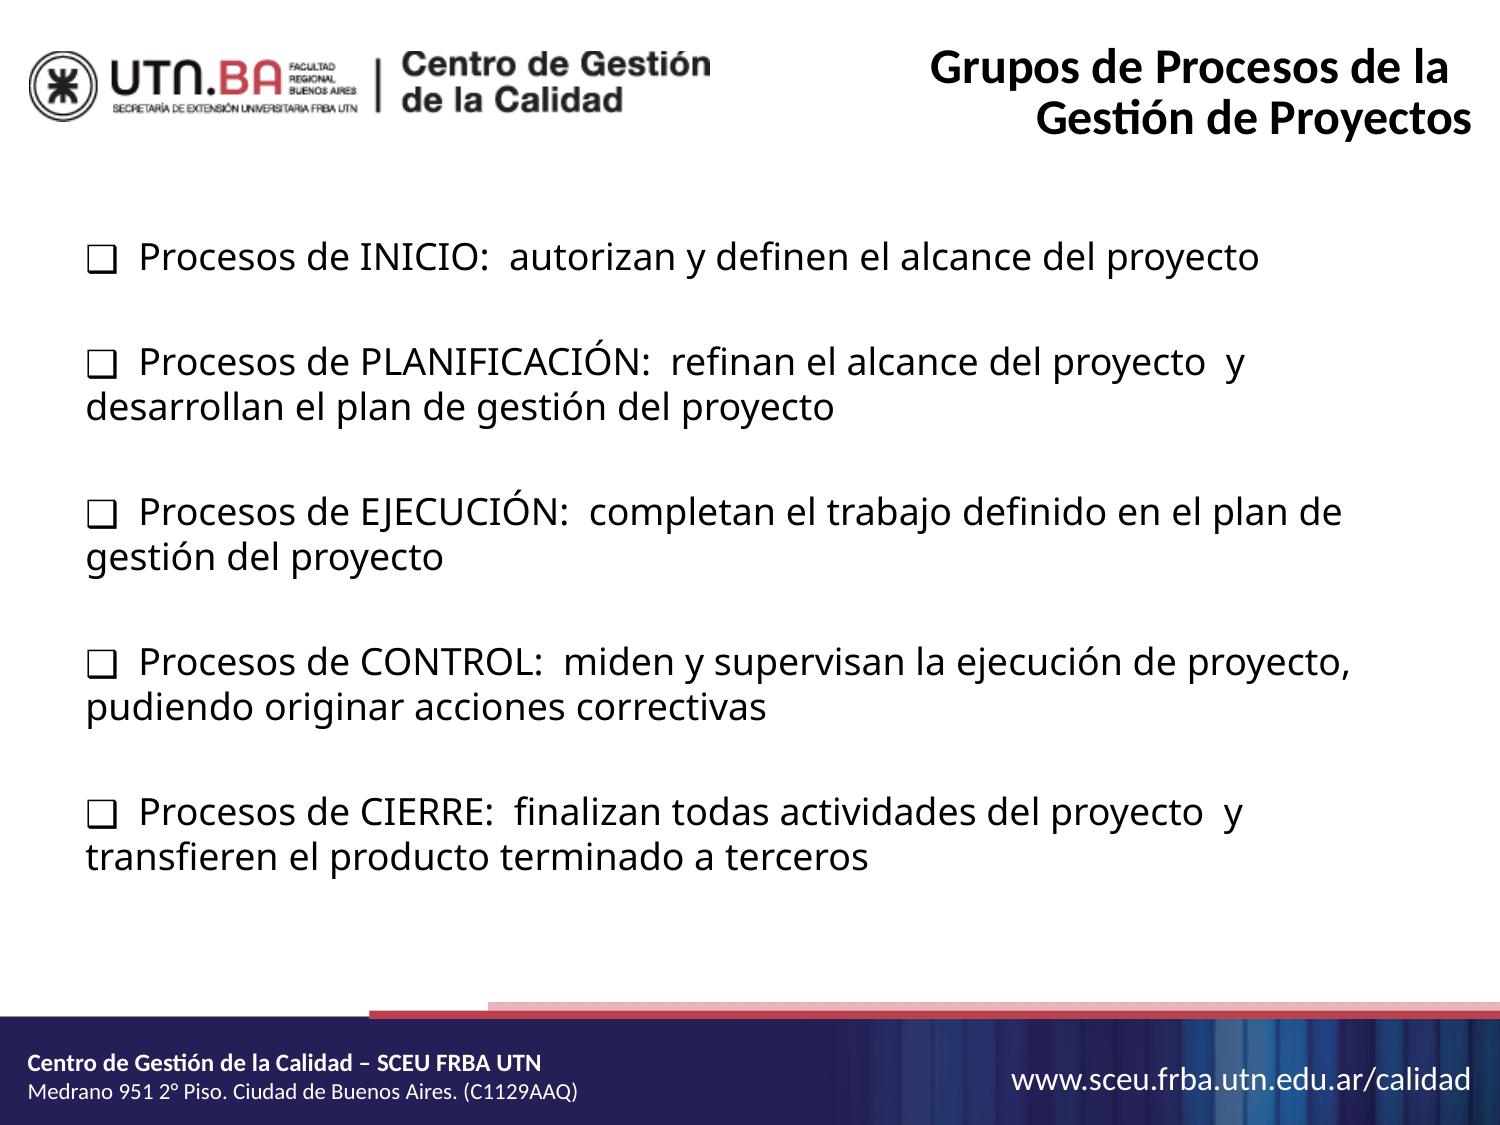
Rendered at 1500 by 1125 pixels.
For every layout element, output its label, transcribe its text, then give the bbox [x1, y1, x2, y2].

picture [29, 51, 710, 122]
picture [1424, 1076, 1432, 1088]
picture [1184, 1076, 1192, 1088]
list Procesos de INICIO: autorizan y definen el alcance del proyecto Procesos de PLANIFICACIÓN: refinan el alcance del proyecto y desarrollan el plan de gestión del proyecto Procesos de EJECUCIÓN: completan el trabajo definido en el plan de gestión del proyecto Procesos de CONTROL: miden y supervisan la ejecución de proyecto, pudiendo originar acciones correctivas Procesos de CIERRE: finalizan todas actividades del proyecto y transfieren el producto terminado a terceros [70, 173, 1460, 1067]
picture [1296, 1076, 1304, 1088]
picture [0, 1002, 1500, 1125]
title Grupos de Procesos de la Gestión de Proyectos [761, 35, 1489, 213]
